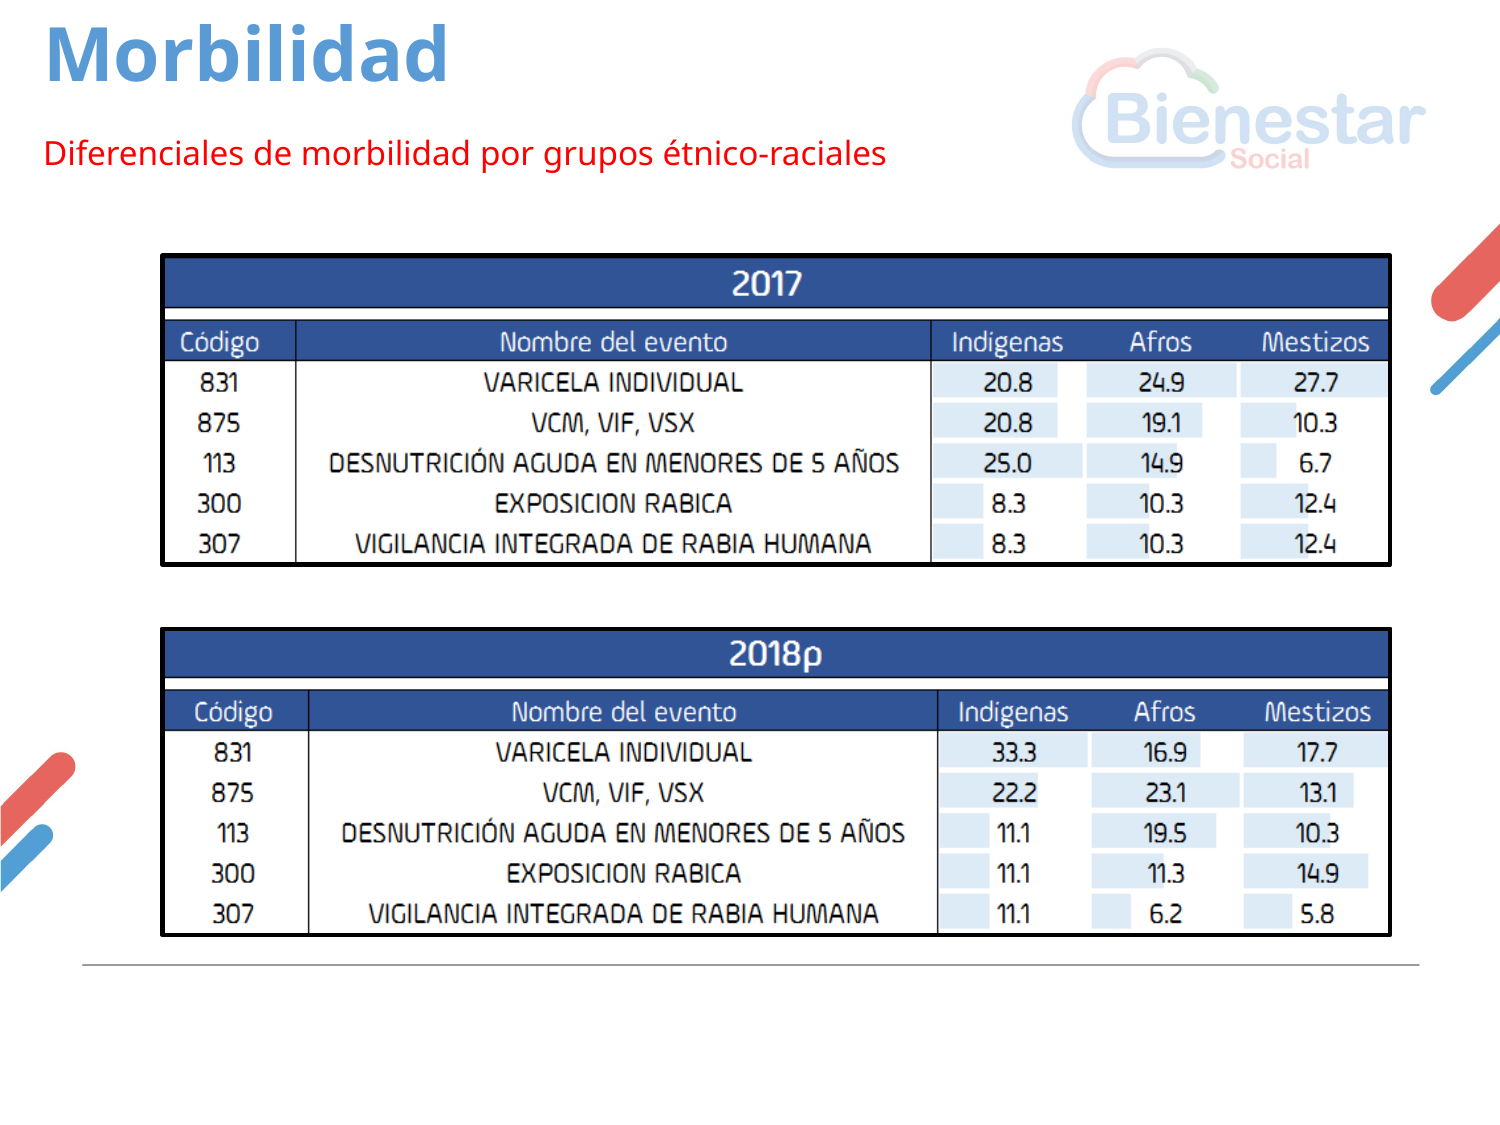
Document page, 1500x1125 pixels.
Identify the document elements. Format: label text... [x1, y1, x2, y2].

text_box Morbilidad [28, 0, 1085, 117]
picture [0, 0, 1500, 1125]
text_box Diferenciales de morbilidad por grupos étnico-raciales [28, 125, 1148, 180]
